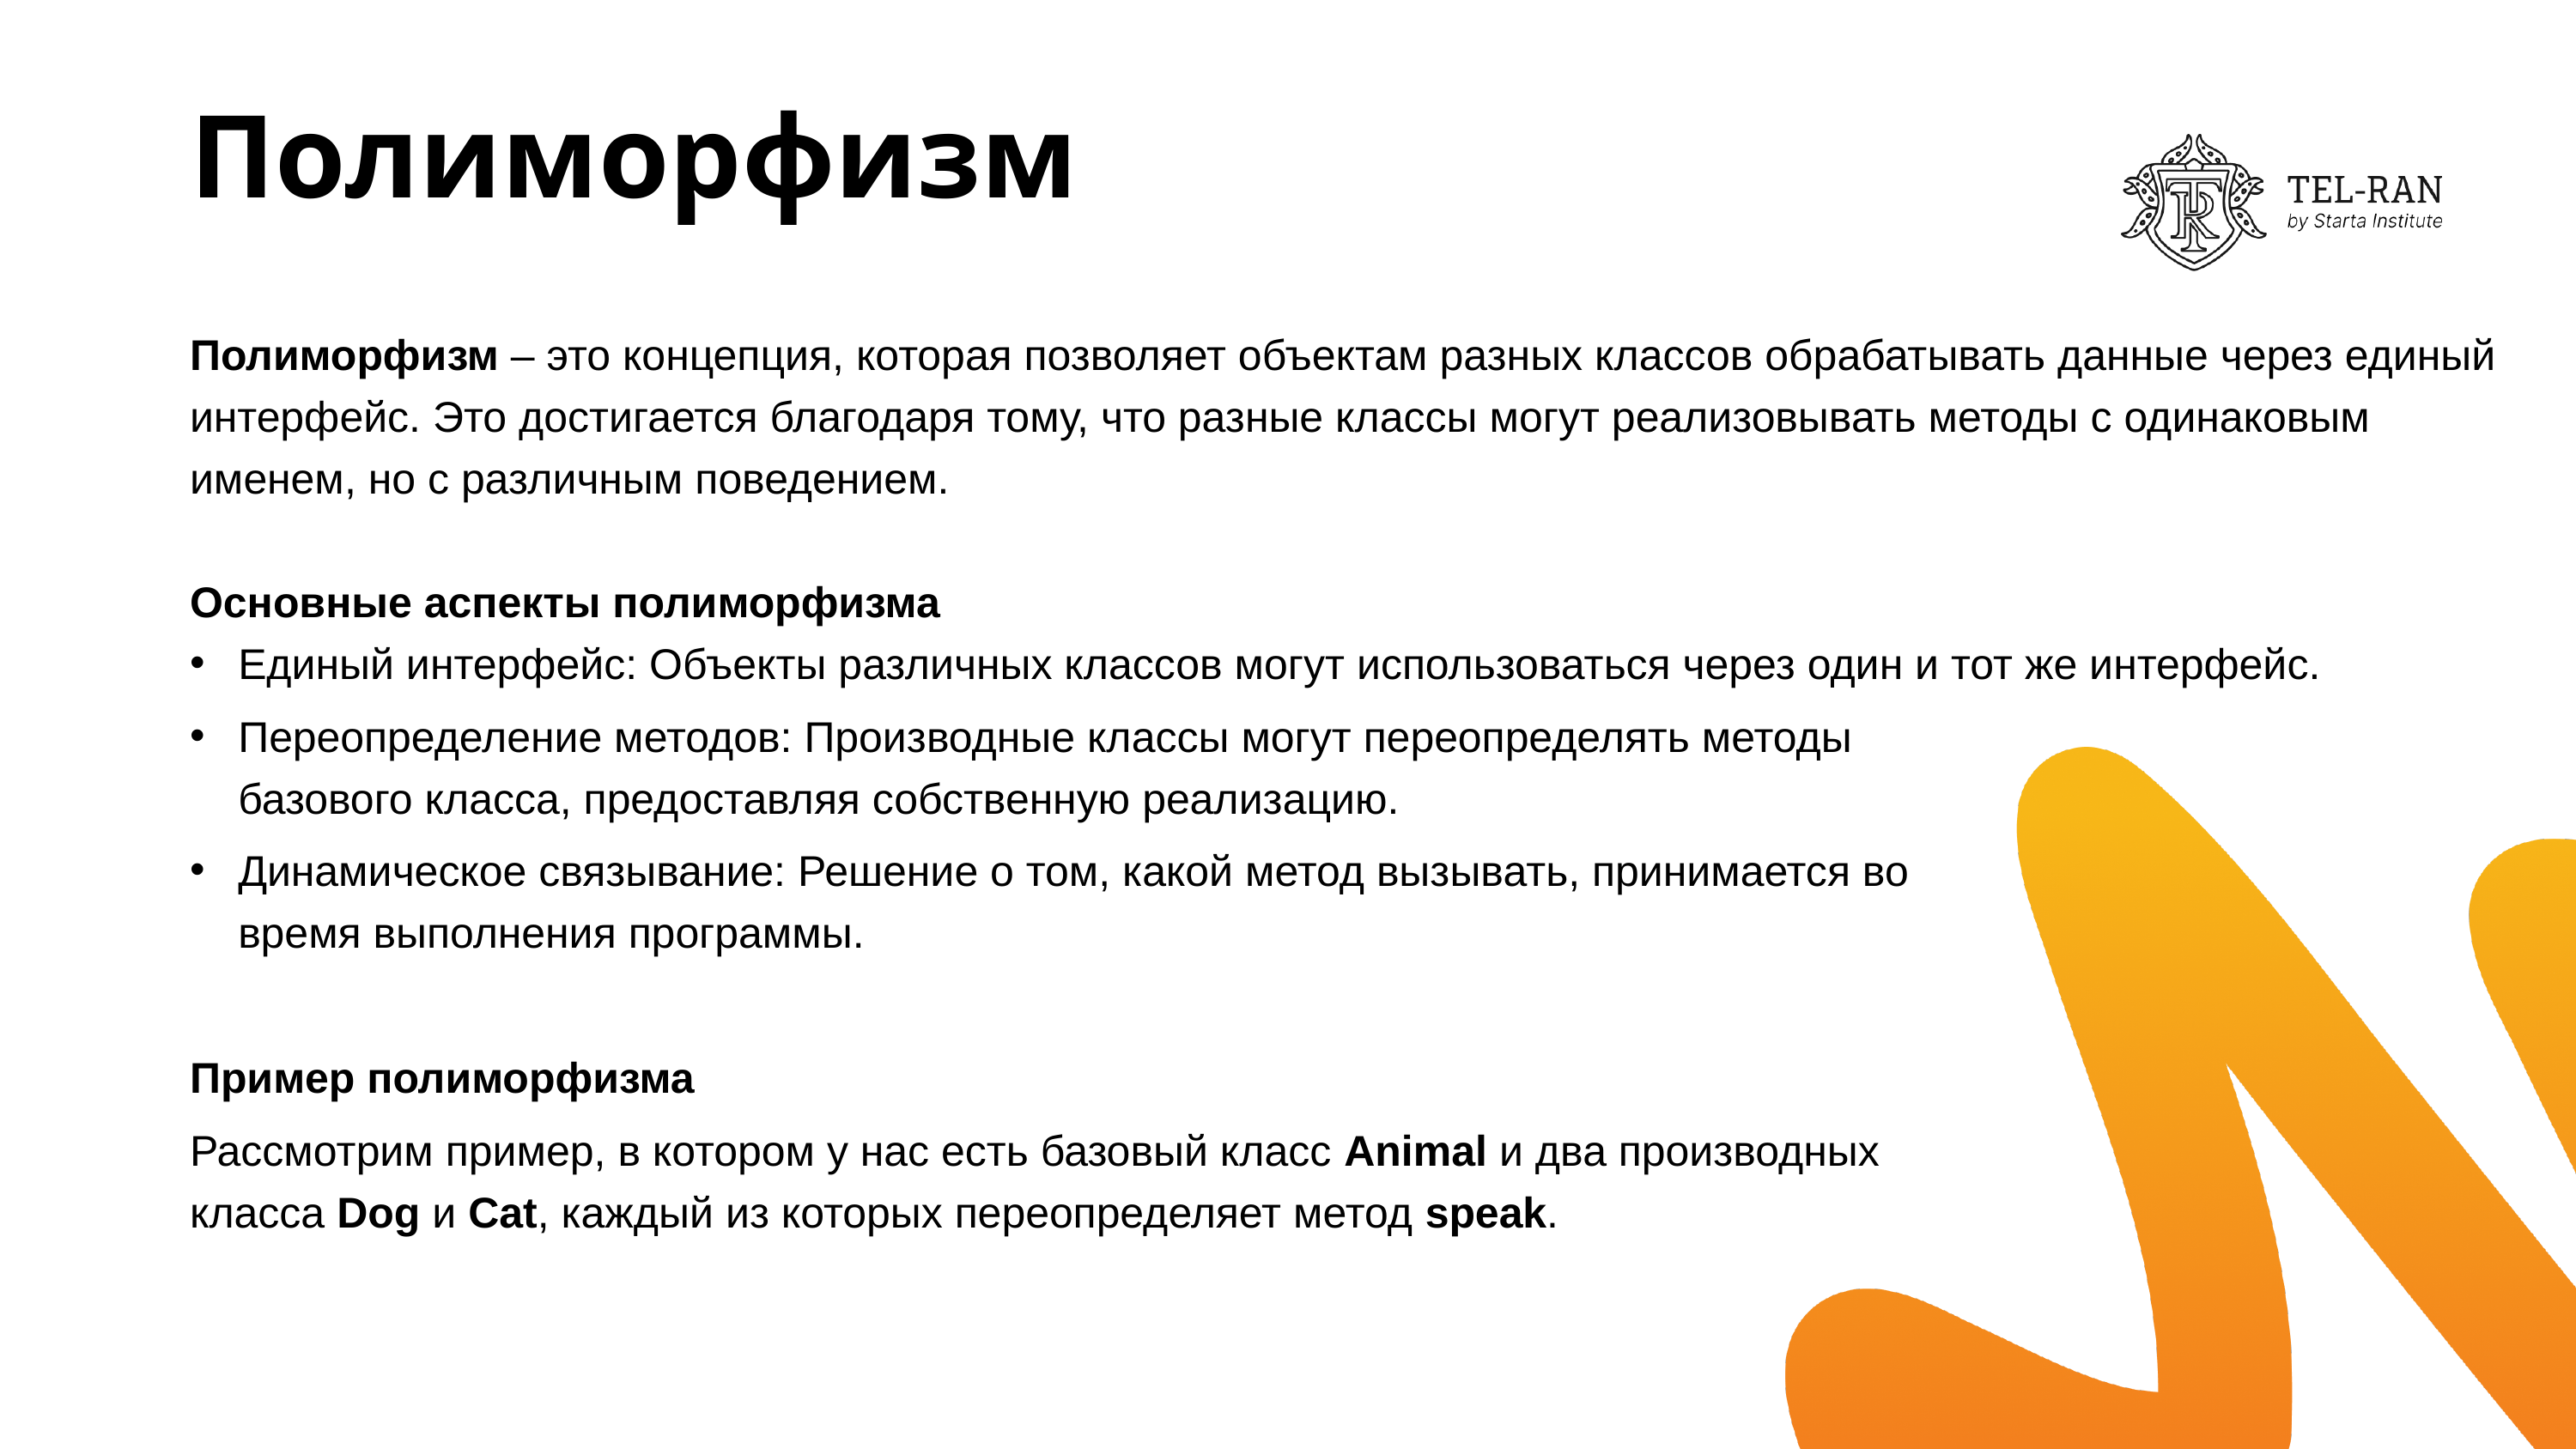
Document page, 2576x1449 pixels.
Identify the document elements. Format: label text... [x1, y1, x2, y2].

text_box Полиморфизм – это концепция, которая позволяет объектам разных классов обрабатывать данные через единый интерфейс. Это достигается благодаря тому, что разные классы могут реализовывать методы с одинаковым именем, но с различным поведением. Основные аспекты полиморфизма Единый интерфейс: Объекты различных классов могут использоваться через один и тот же интерфейс. [177, 311, 2537, 694]
title Полиморфизм [177, 76, 2107, 311]
picture [1620, 747, 2576, 1449]
text_box Переопределение методов: Производные классы могут переопределять методы базового класса, предоставляя собственную реализацию. Динамическое связывание: Решение о том, какой метод вызывать, принимается во время выполнения программы. Пример полиморфизма Рассмотрим пример, в котором у нас есть базовый класс Animal и два производных класса Dog и Cat, каждый из которых переопределяет метод speak. [177, 692, 1991, 1243]
picture [2121, 134, 2442, 271]
